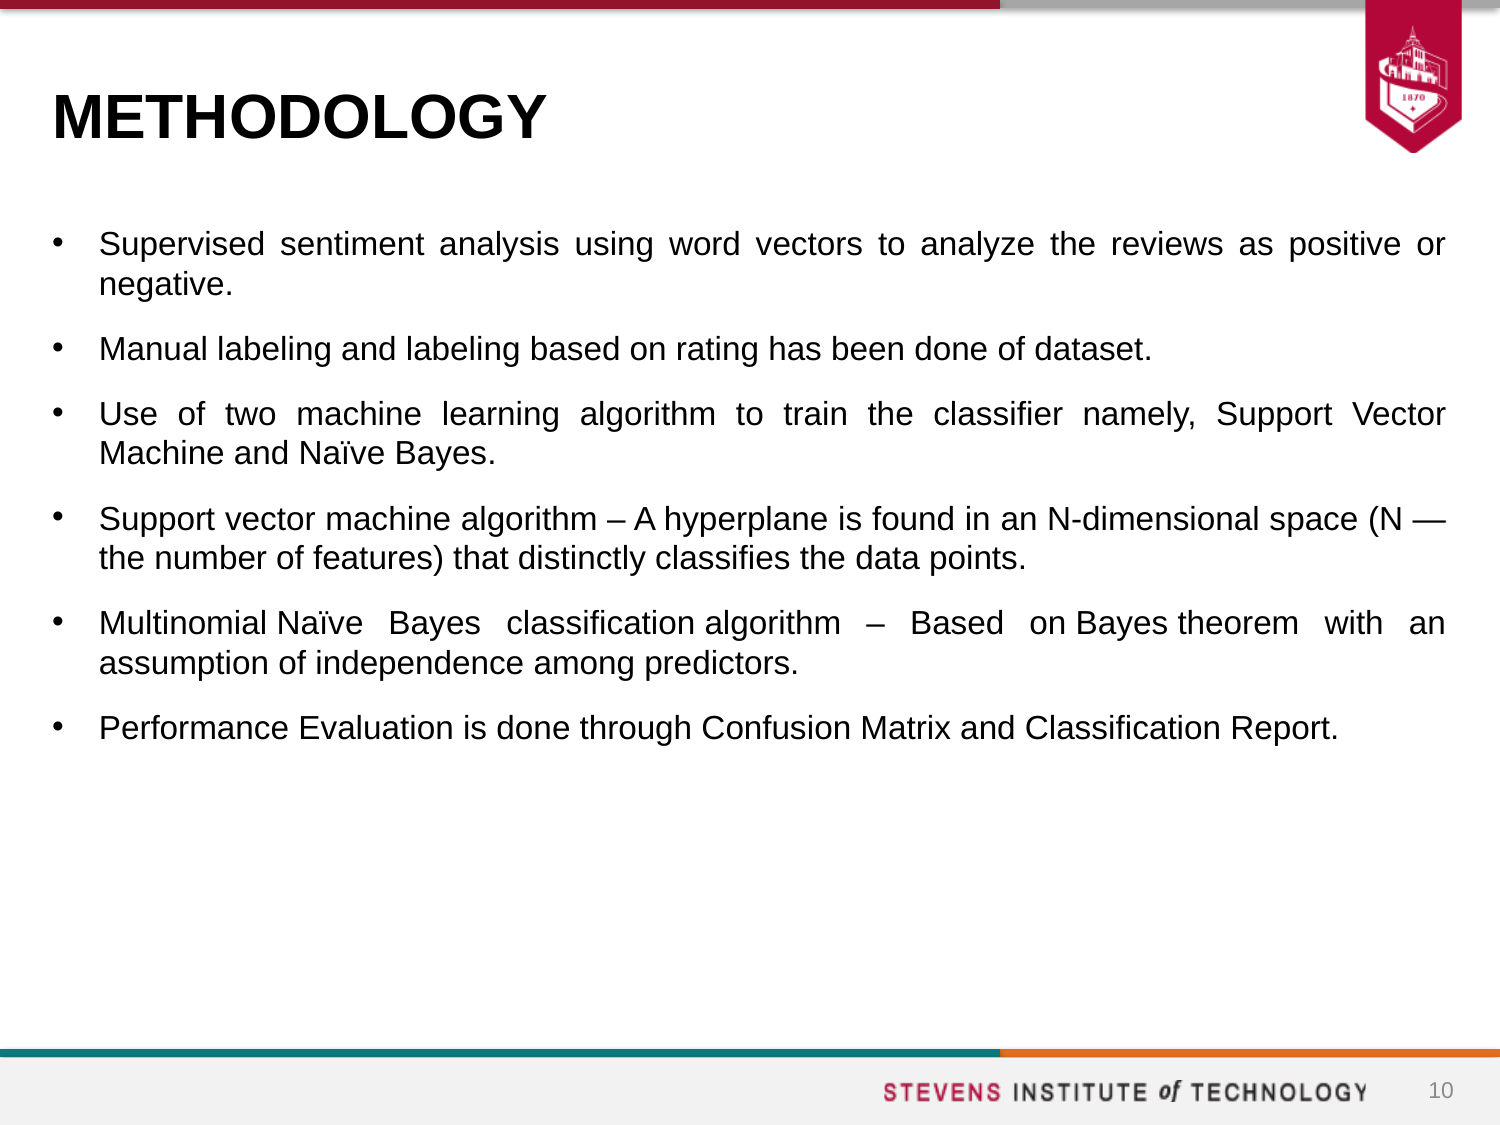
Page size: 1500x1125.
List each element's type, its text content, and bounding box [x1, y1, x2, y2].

title METHODOLOGY [37, 68, 1236, 157]
list Supervised sentiment analysis using word vectors to analyze the reviews as positive or negative. Manual labeling and labeling based on rating has been done of dataset. Use of two machine learning algorithm to train the classifier namely, Support Vector Machine and Naïve Bayes. Support vector machine algorithm – A hyperplane is found in an N-dimensional space (N — the number of features) that distinctly classifies the data points. Multinomial Naïve Bayes classification algorithm – Based on Bayes theorem with an assumption of independence among predictors. Performance Evaluation is done through Confusion Matrix and Classification Report. [37, 182, 1463, 786]
slide_number 10 [1401, 1059, 1481, 1120]
